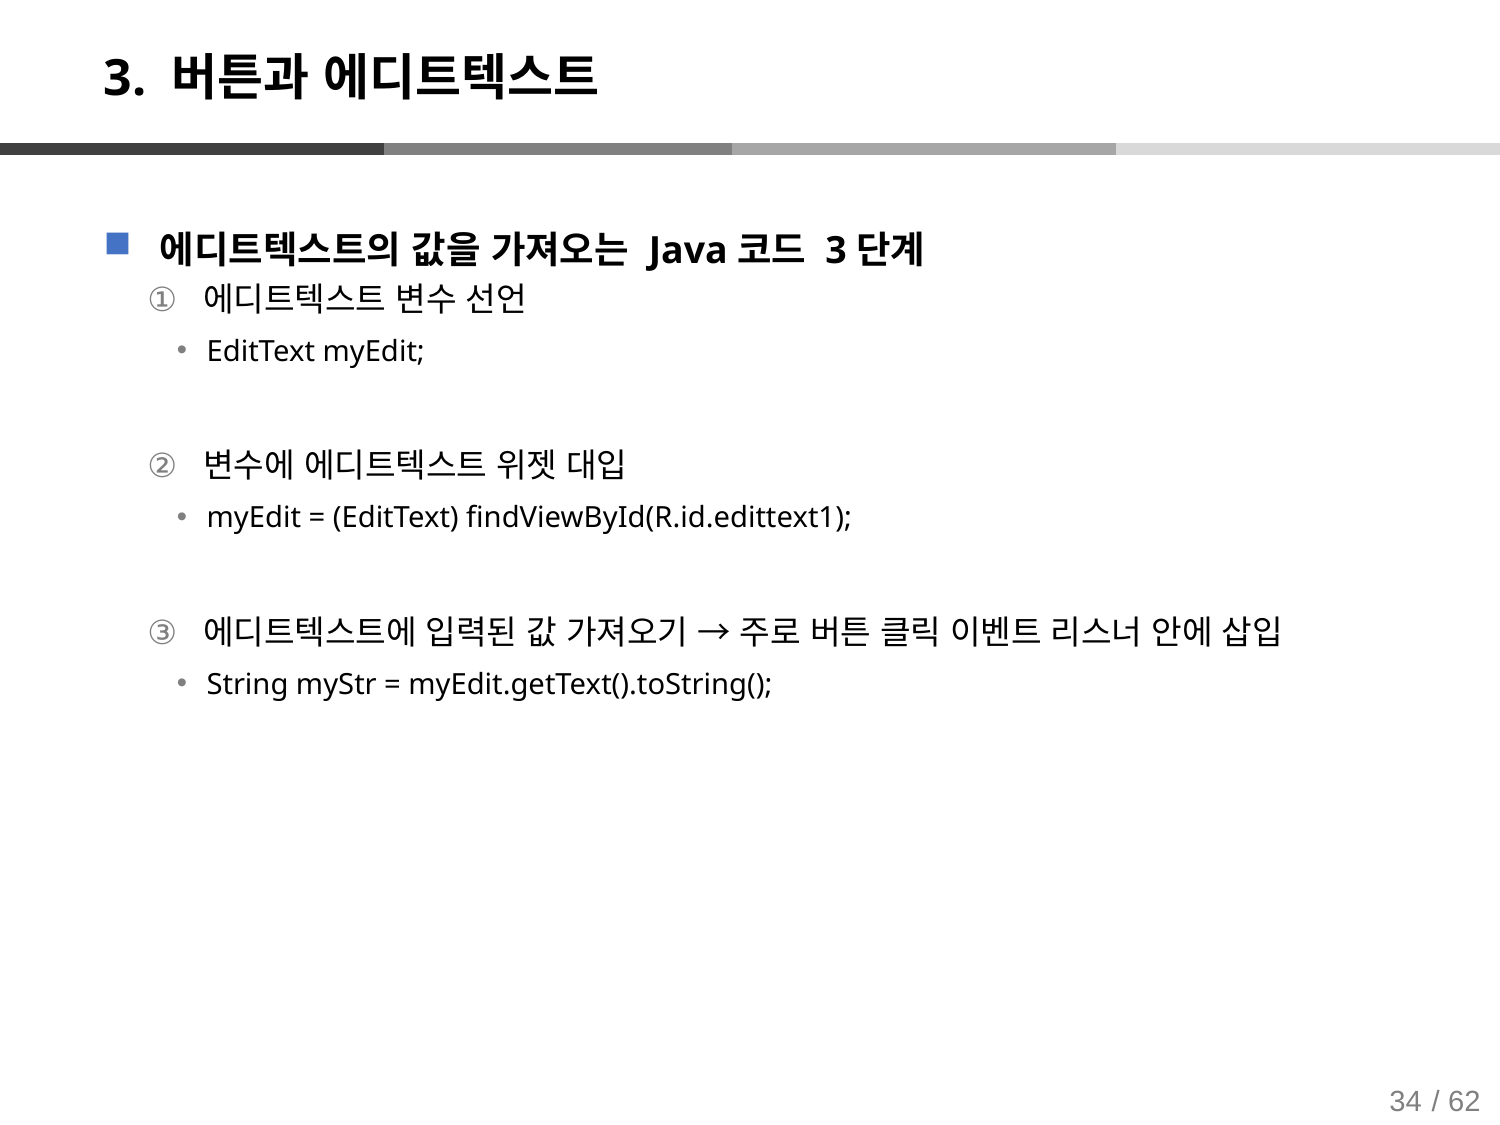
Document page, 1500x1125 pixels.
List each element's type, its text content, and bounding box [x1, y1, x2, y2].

title 3. 버튼과 에디트텍스트 [88, 30, 1211, 121]
list 에디트텍스트의 값을 가져오는 Java코드 3단계 에디트텍스트 변수 선언 EditText myEdit; 변수에 에디트텍스트 위젯 대입 myEdit = (EditText) findViewById(R.id.edittext1); 에디트텍스트에 입력된 값 가져오기 → 주로 버튼 클릭 이벤트 리스너 안에 삽입 String myStr = myEdit.getText().toString(); [88, 196, 1436, 1083]
